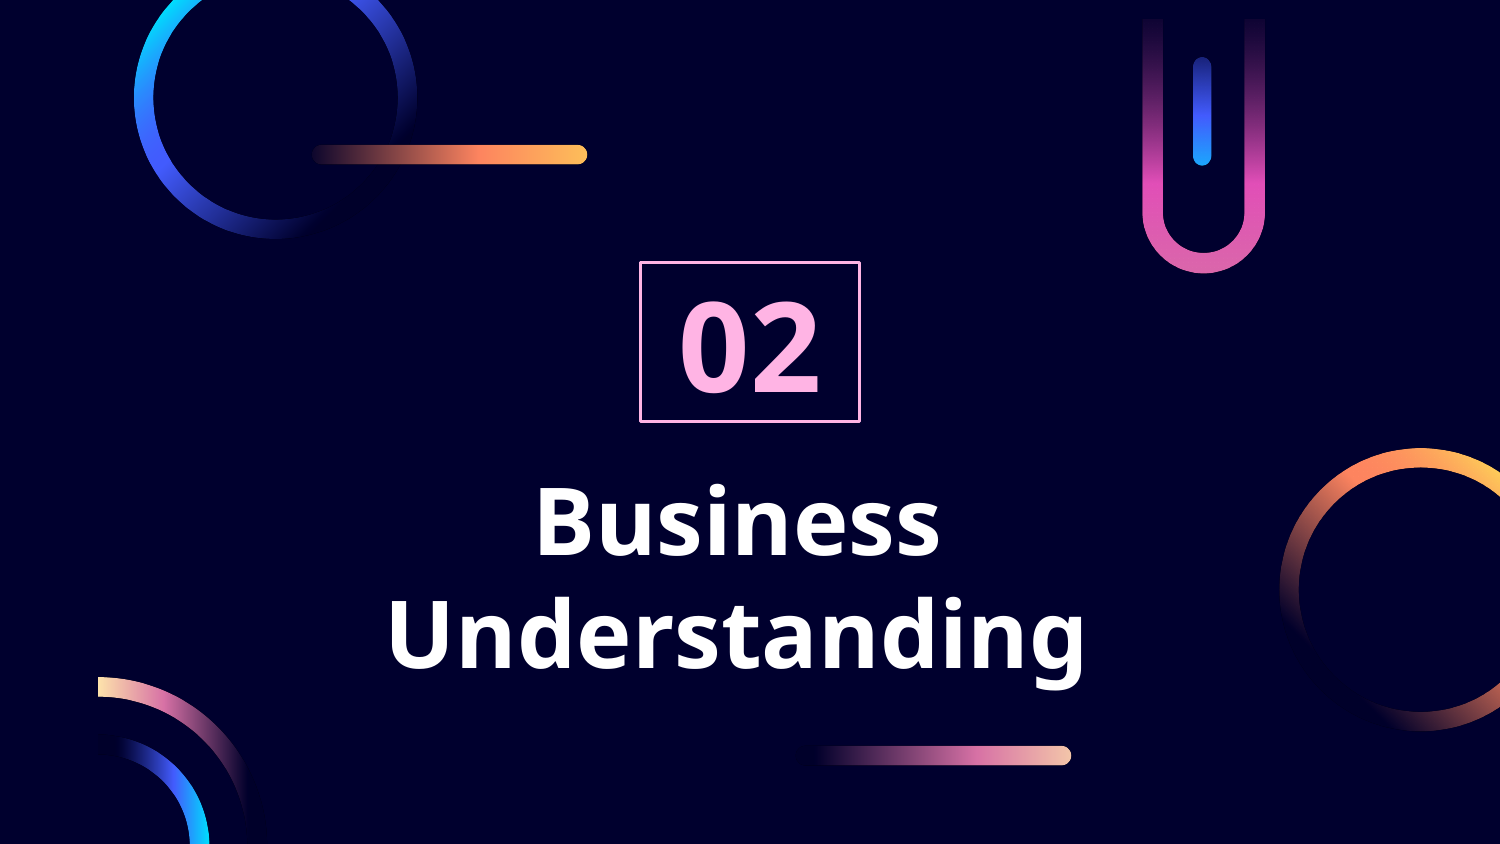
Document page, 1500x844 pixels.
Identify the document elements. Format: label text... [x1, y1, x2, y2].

picture [1254, 422, 1500, 758]
title 02 [639, 261, 861, 423]
picture [107, 0, 626, 265]
picture [35, 650, 330, 844]
title Business Understanding [260, 446, 1214, 705]
picture [757, 705, 1110, 810]
picture [1110, 0, 1298, 294]
